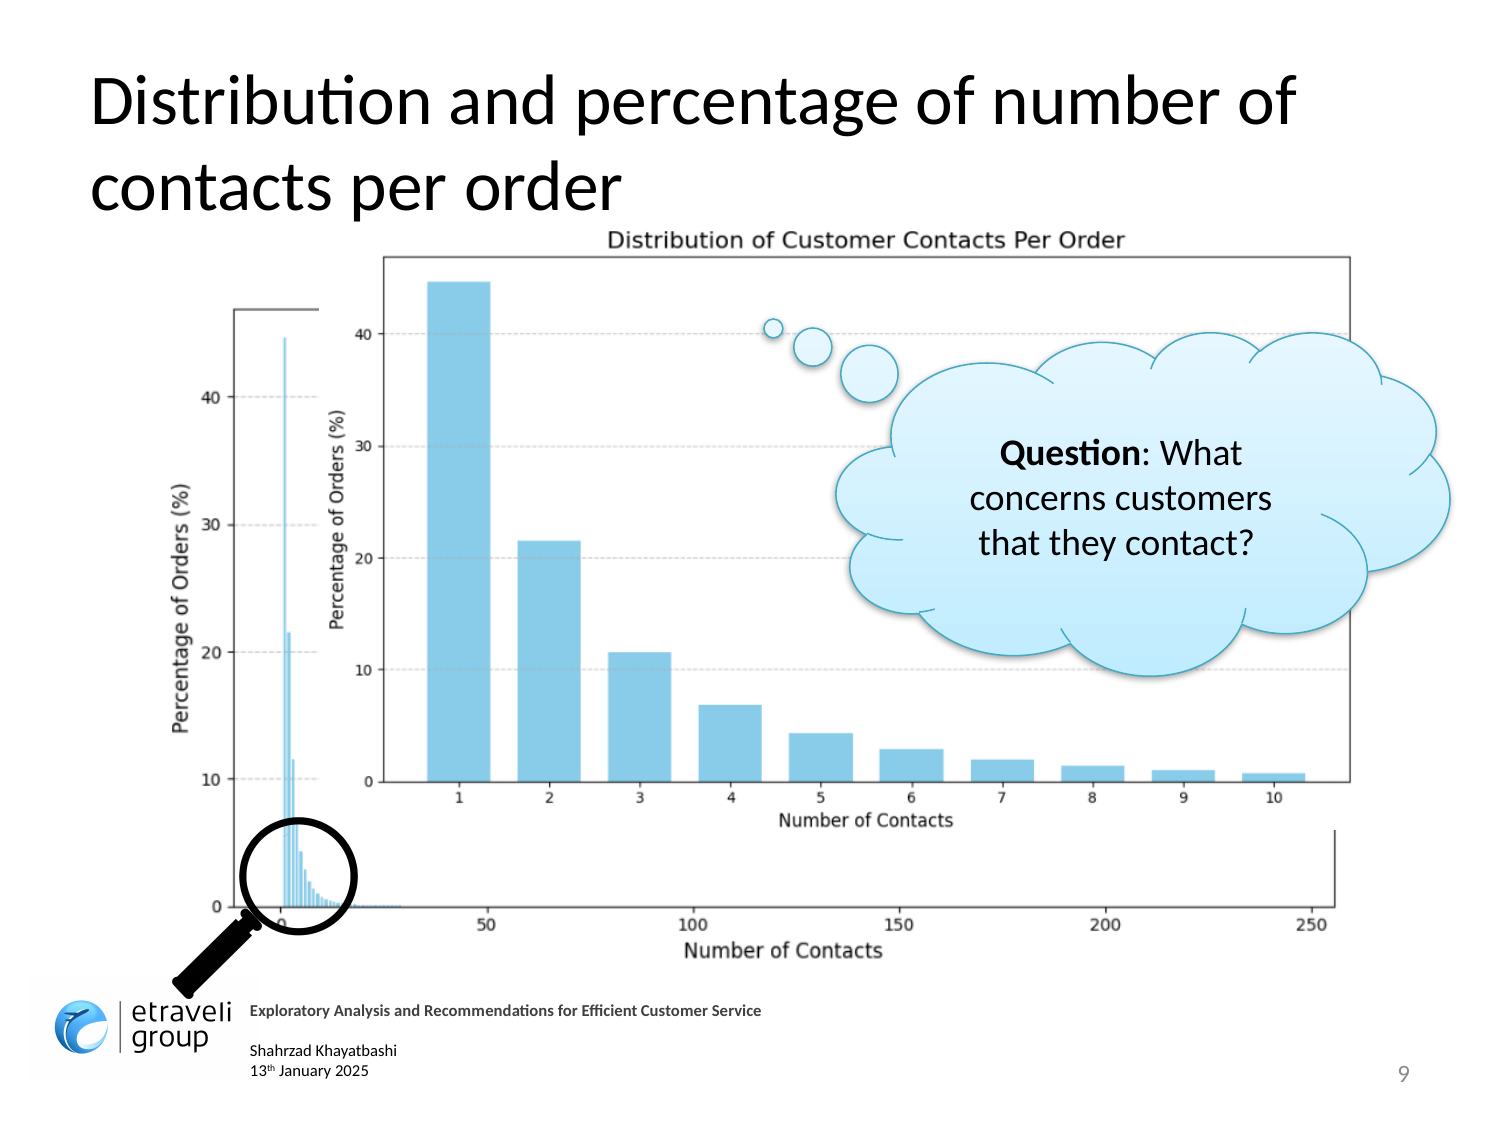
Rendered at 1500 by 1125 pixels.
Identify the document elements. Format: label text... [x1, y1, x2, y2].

picture [30, 222, 1366, 1080]
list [363, 839, 1341, 971]
text_box Question: What concerns customers that they contact? [1369, 354, 1451, 573]
title Distribution and percentage of number of contacts per order [75, 45, 1425, 233]
text_box Exploratory Analysis and Recommendations for Efficient Customer Service Shahrzad Khayatbashi 13th January 2025 [235, 992, 1482, 1116]
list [159, 270, 313, 971]
